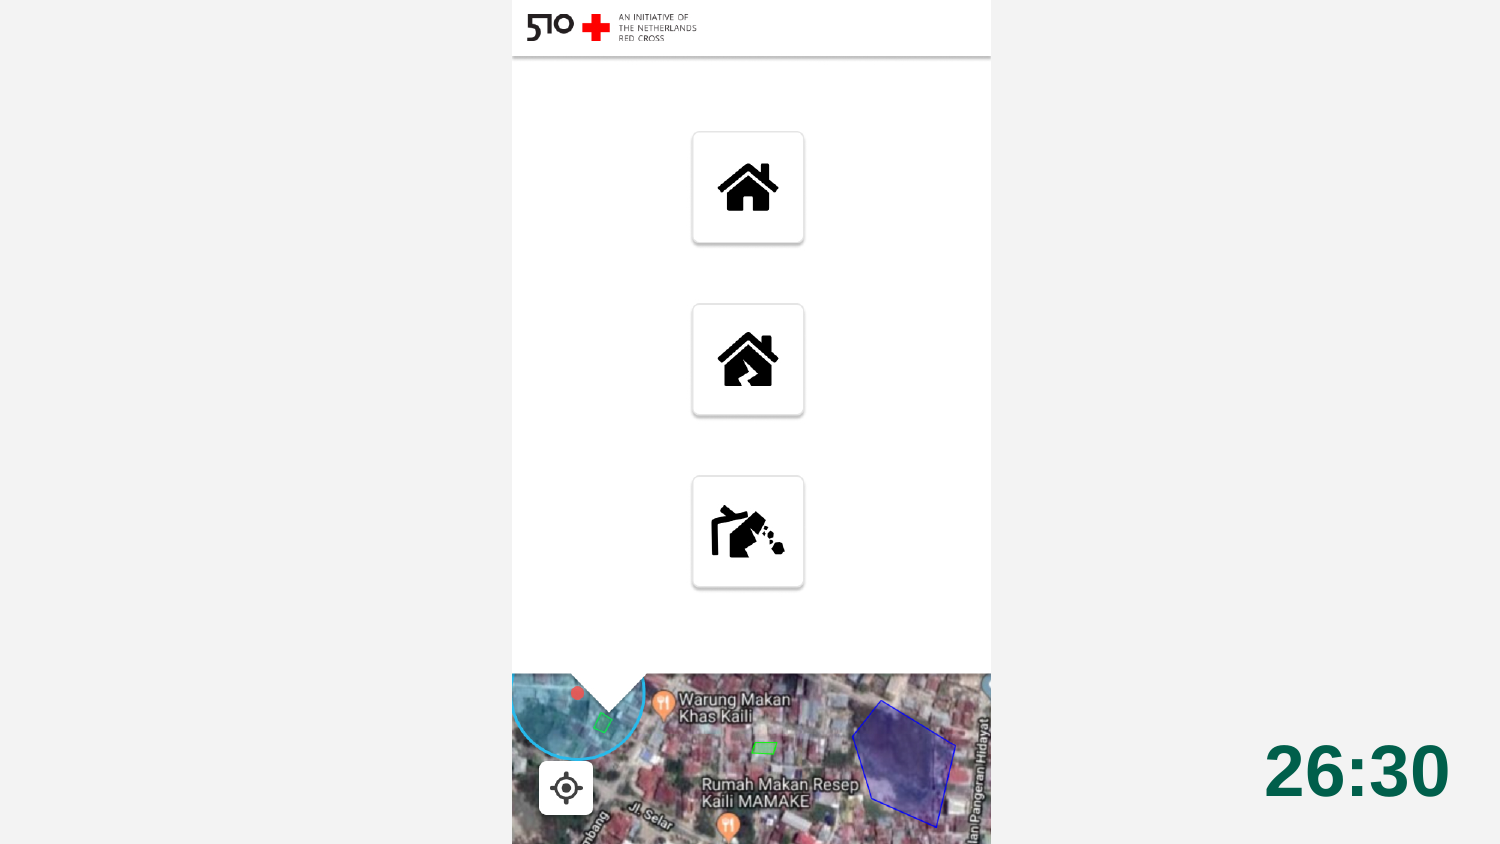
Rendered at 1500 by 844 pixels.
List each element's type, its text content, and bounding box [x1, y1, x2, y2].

text_box 26:30 [1249, 709, 1500, 827]
picture [511, 0, 991, 844]
